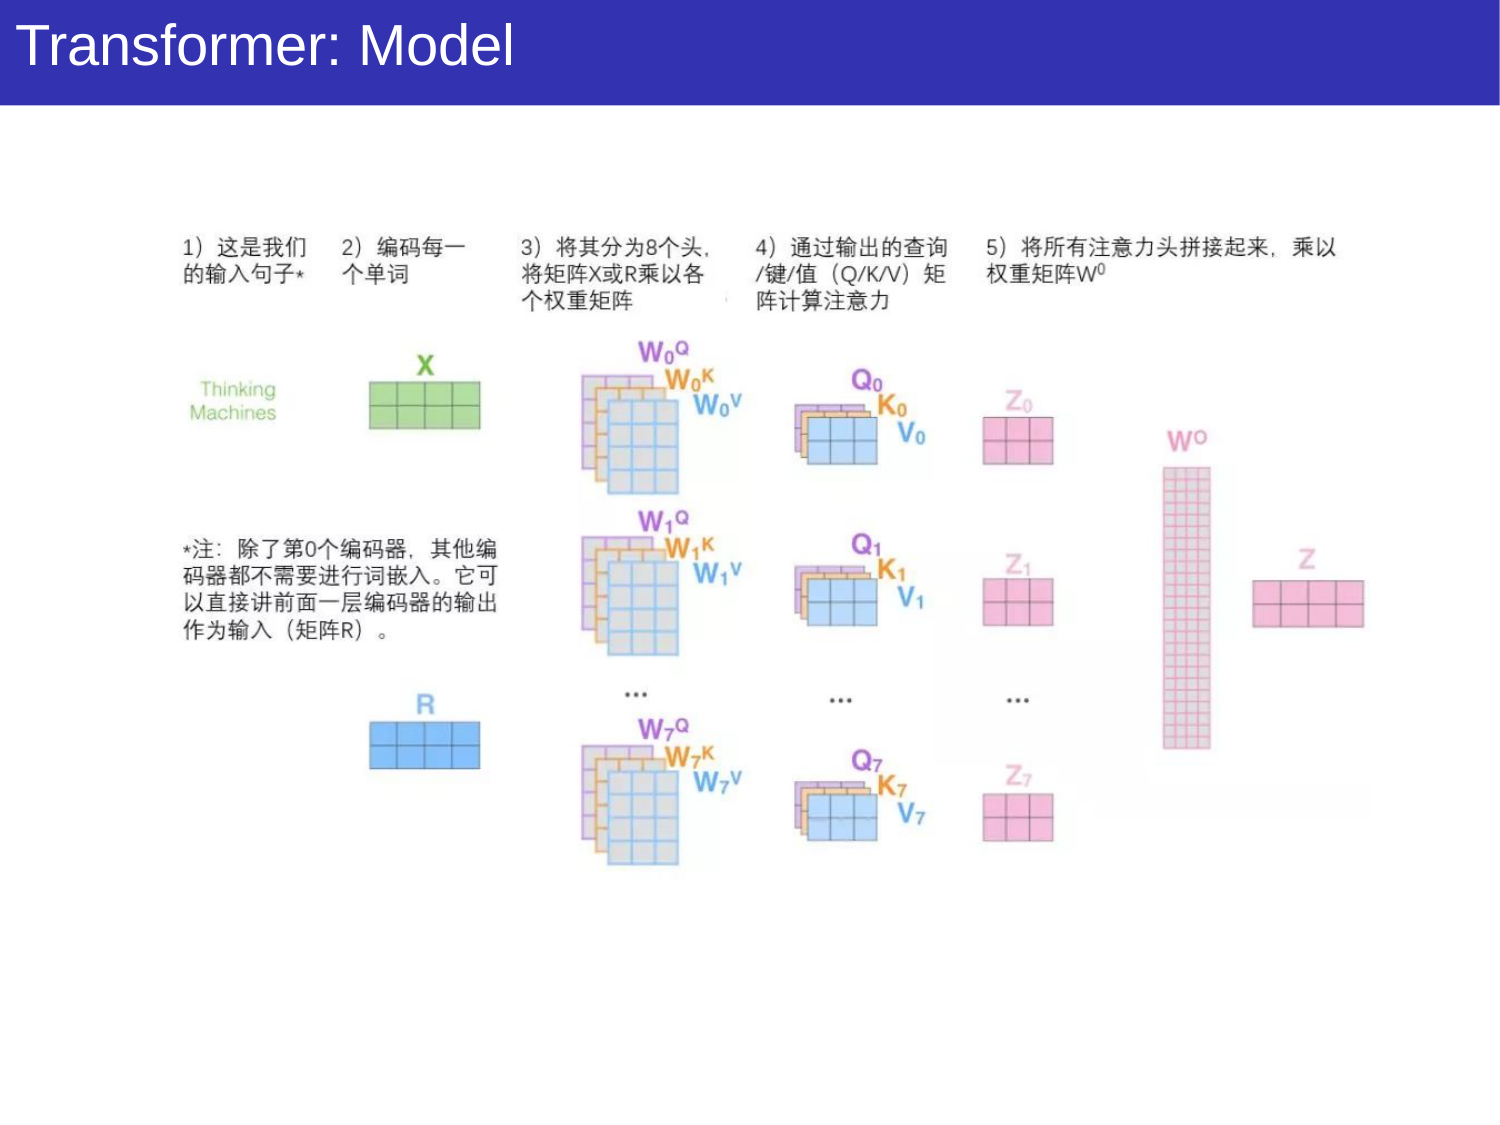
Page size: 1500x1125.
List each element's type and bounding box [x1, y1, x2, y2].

text_box [0, 0, 1500, 106]
picture [170, 215, 1370, 880]
